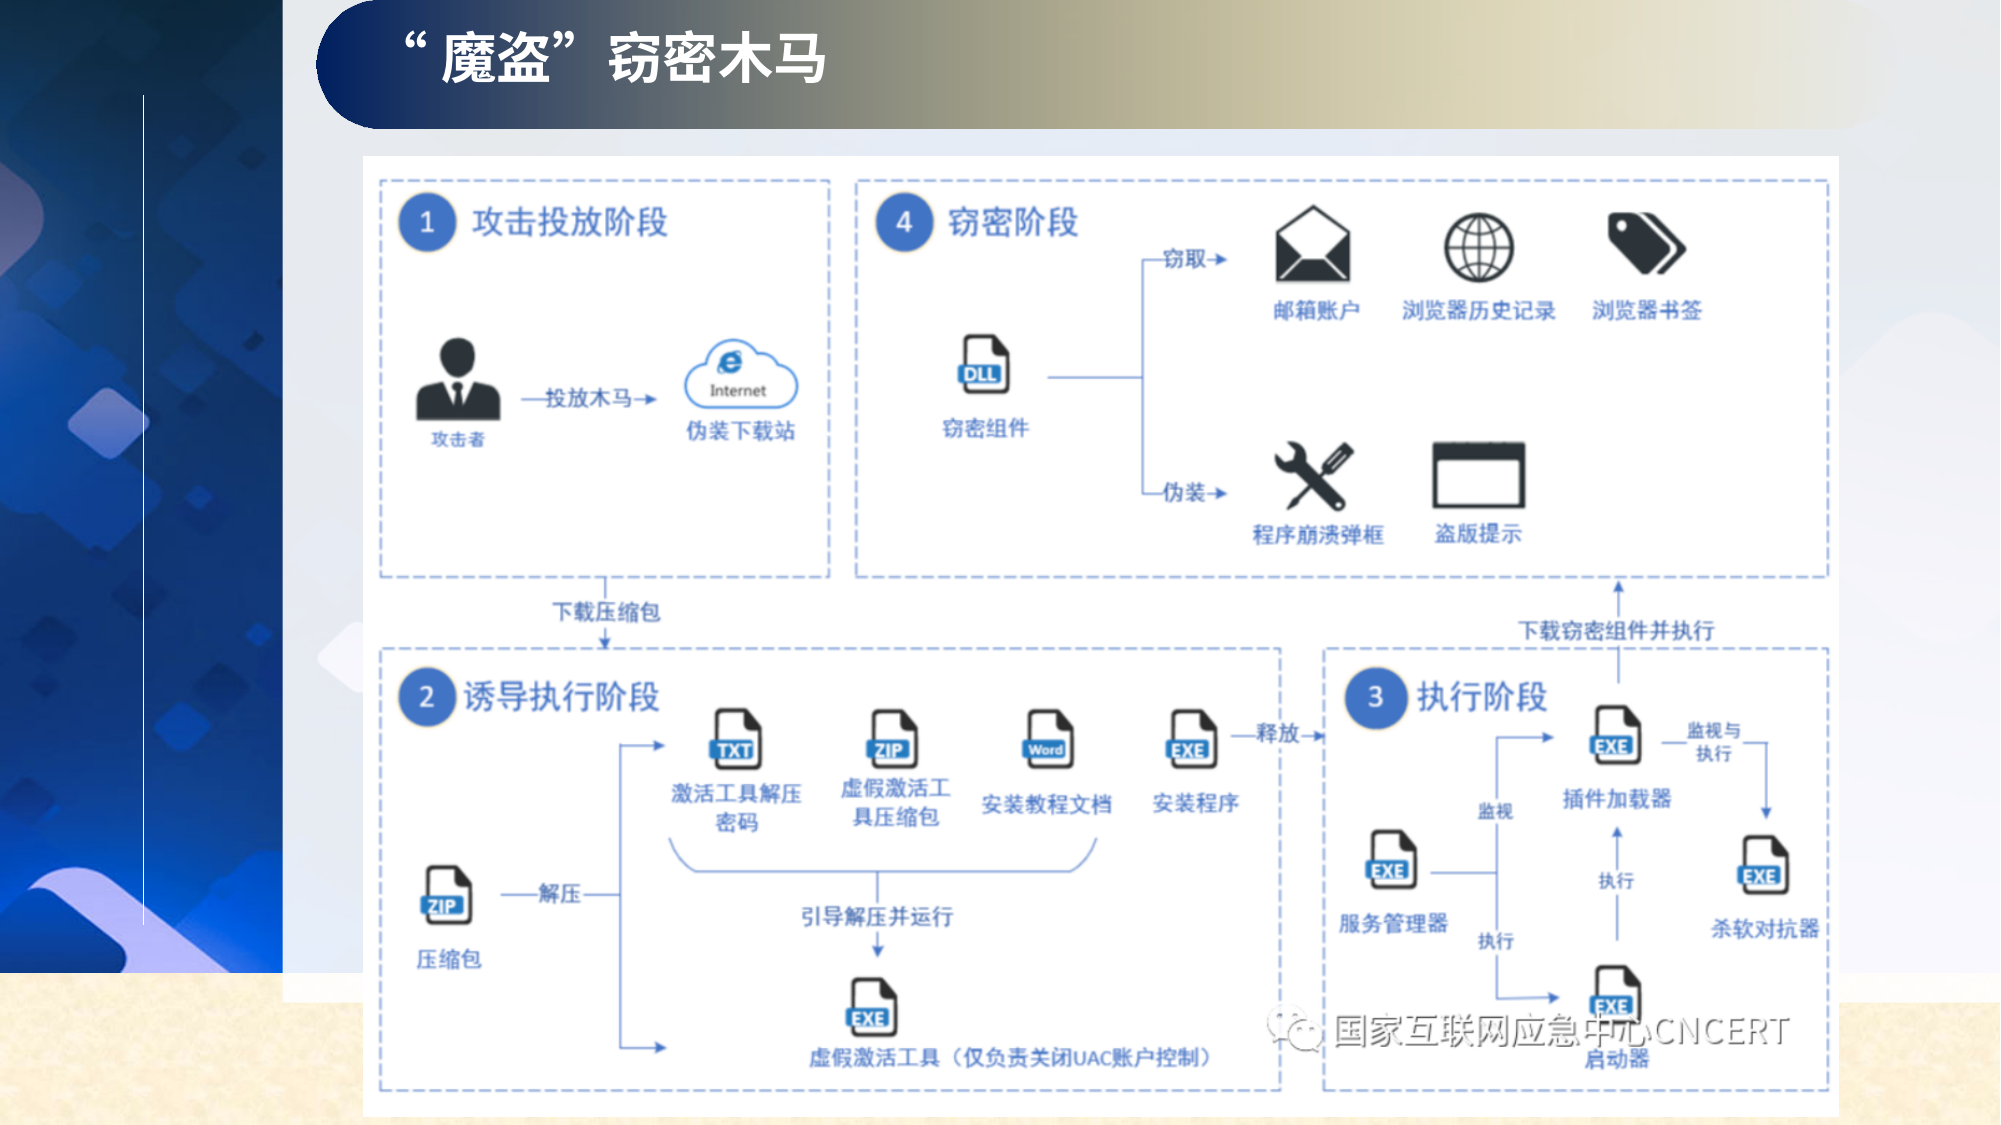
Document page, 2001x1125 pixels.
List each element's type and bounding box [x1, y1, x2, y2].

text_box [316, 0, 1899, 129]
picture [0, 0, 2001, 1125]
